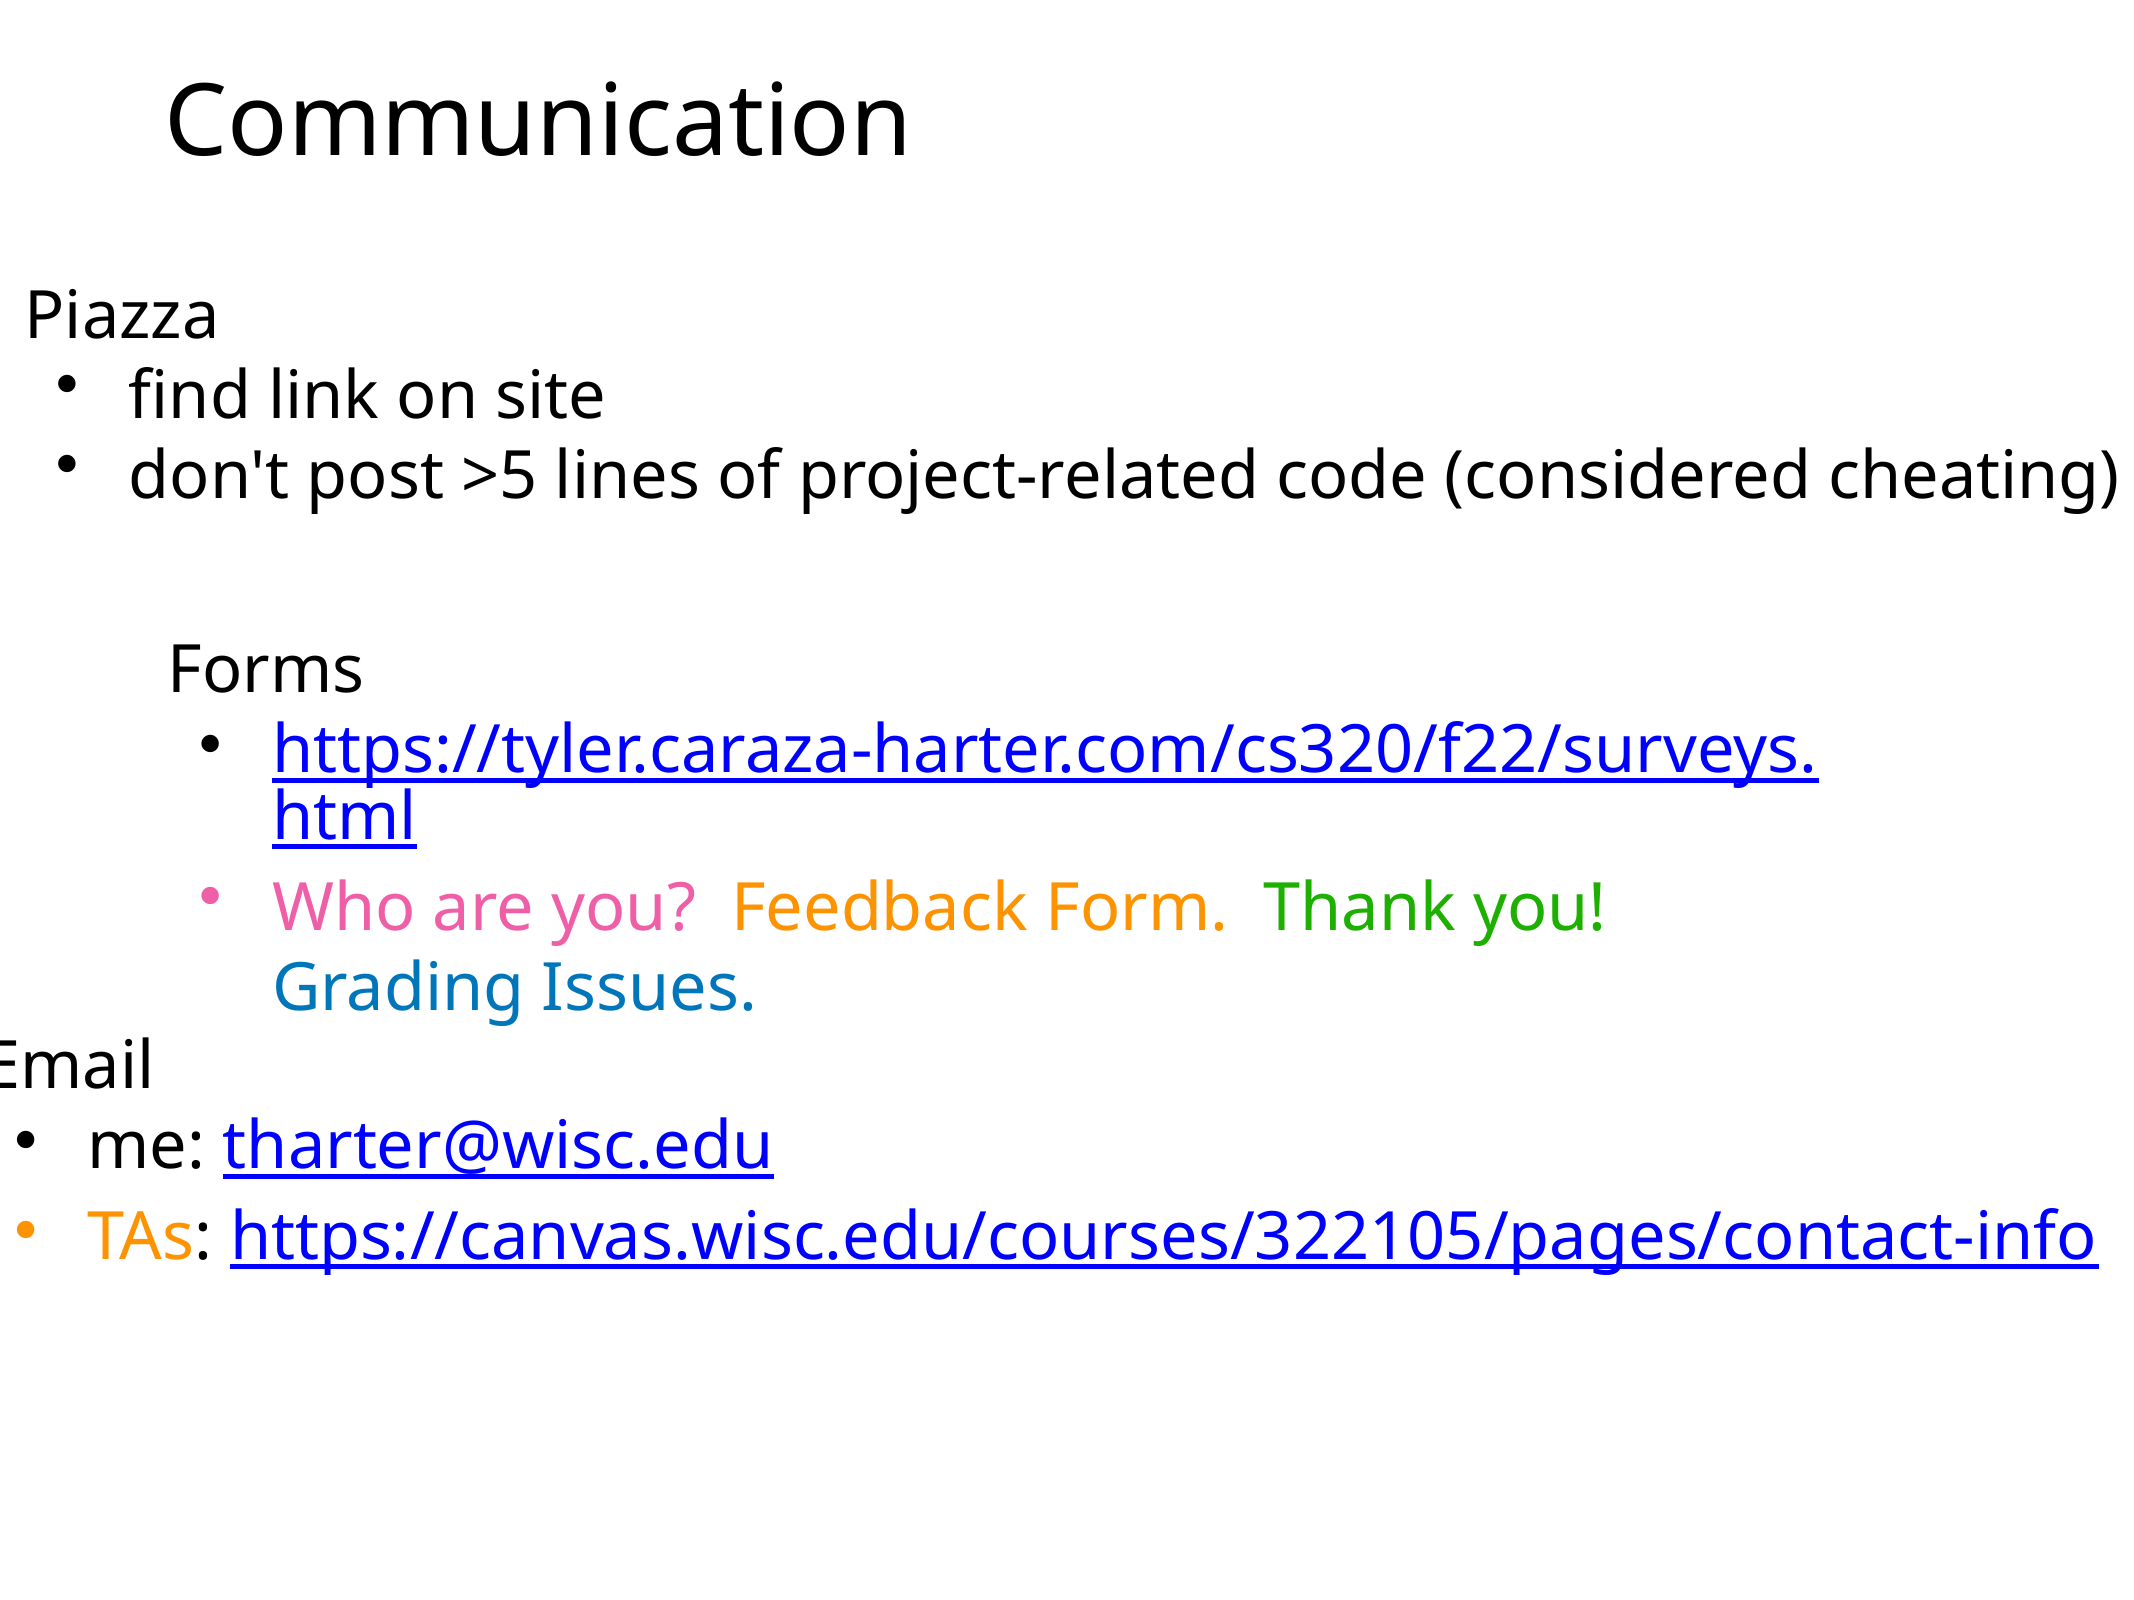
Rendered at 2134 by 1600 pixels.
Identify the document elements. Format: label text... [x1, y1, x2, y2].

text_box Forms https://tyler.caraza-harter.com/cs320/f22/surveys.html Who are you? Feedback Form. Thank you! Grading Issues. [159, 617, 1854, 965]
text_box Email me: tharter@wisc.edu TAs: https://canvas.wisc.edu/courses/322105/pages/contact-info [0, 1013, 2108, 1292]
text_box Piazza find link on site don't post >5 lines of project-related code (considered cheating) [16, 263, 2131, 520]
title Communication [155, 41, 1978, 191]
